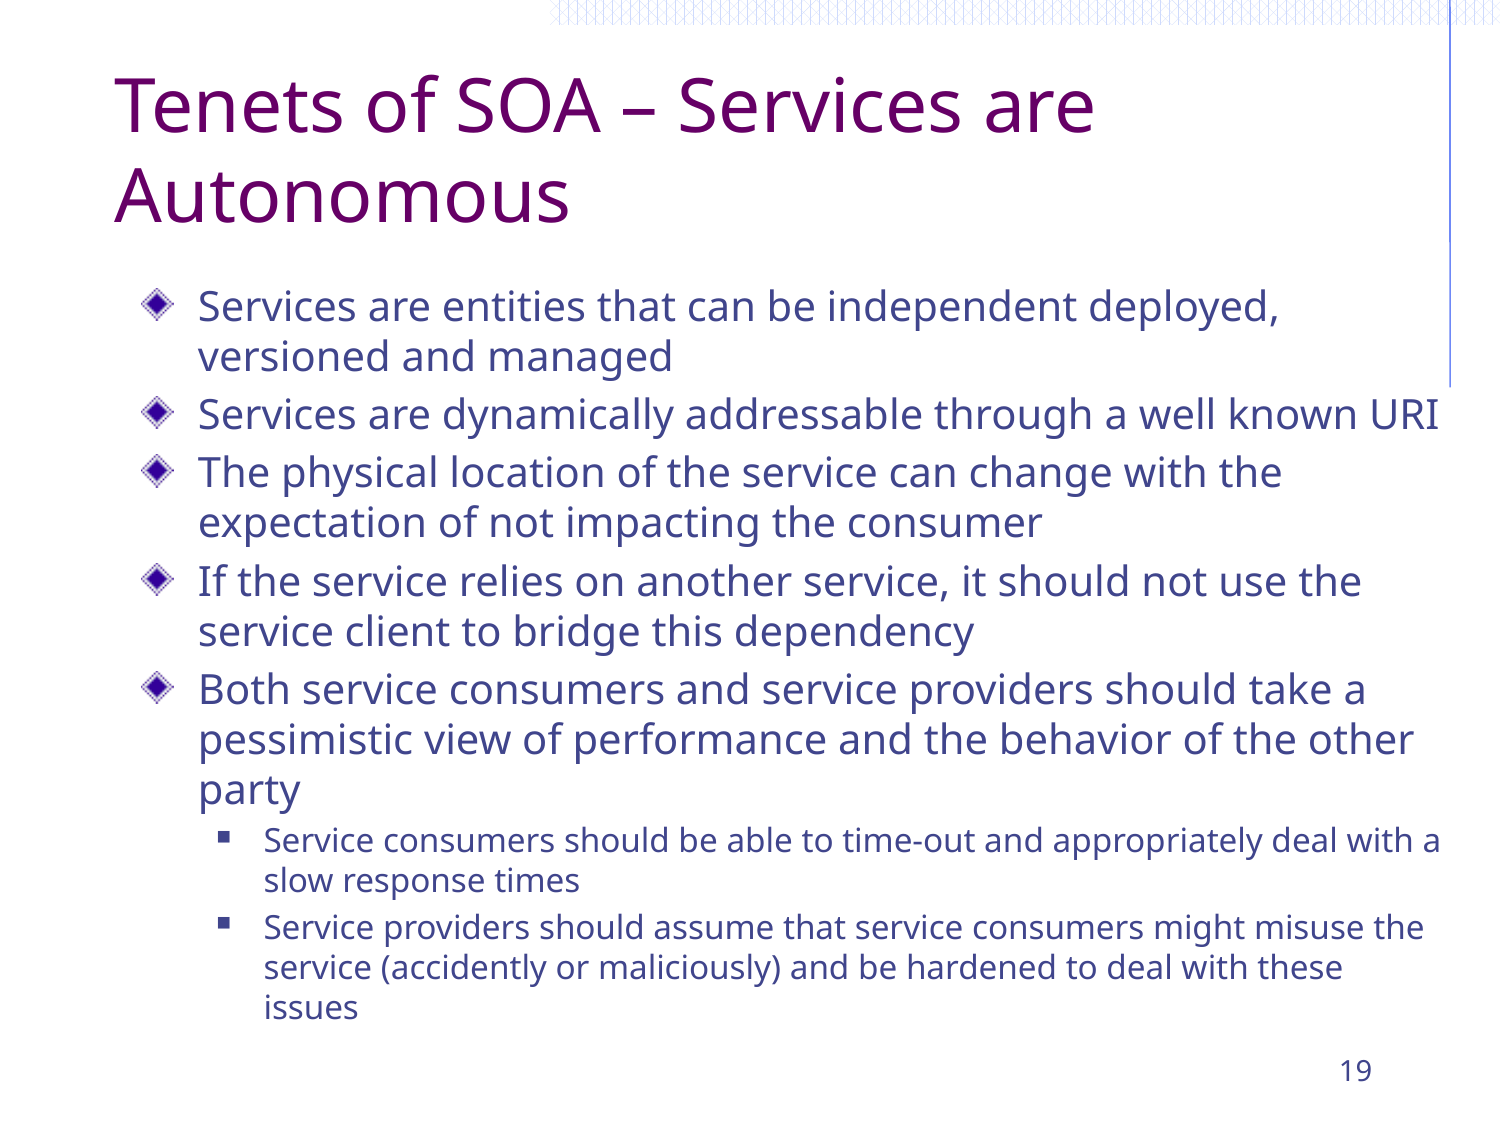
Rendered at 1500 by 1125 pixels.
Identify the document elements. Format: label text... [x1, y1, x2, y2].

title Tenets of SOA – Services are Autonomous [99, 50, 1375, 238]
picture [141, 454, 174, 488]
picture [141, 288, 174, 321]
slide_number 19 [1074, 1025, 1388, 1100]
picture [141, 671, 174, 704]
picture [141, 563, 174, 596]
list Services are entities that can be independent deployed, versioned and managed Services are dynamically addressable through a well known URI The physical location of the service can change with the expectation of not impacting the consumer If the service relies on another service, it should not use the service client to bridge this dependency Both service consumers and service providers should take a pessimistic view of performance and the behavior of the other party Service consumers should be able to time-out and appropriately deal with a slow response times Service providers should assume that service consumers might misuse the service (accidently or maliciously) and be hardened to deal with these issues [126, 271, 1463, 975]
picture [141, 396, 174, 429]
